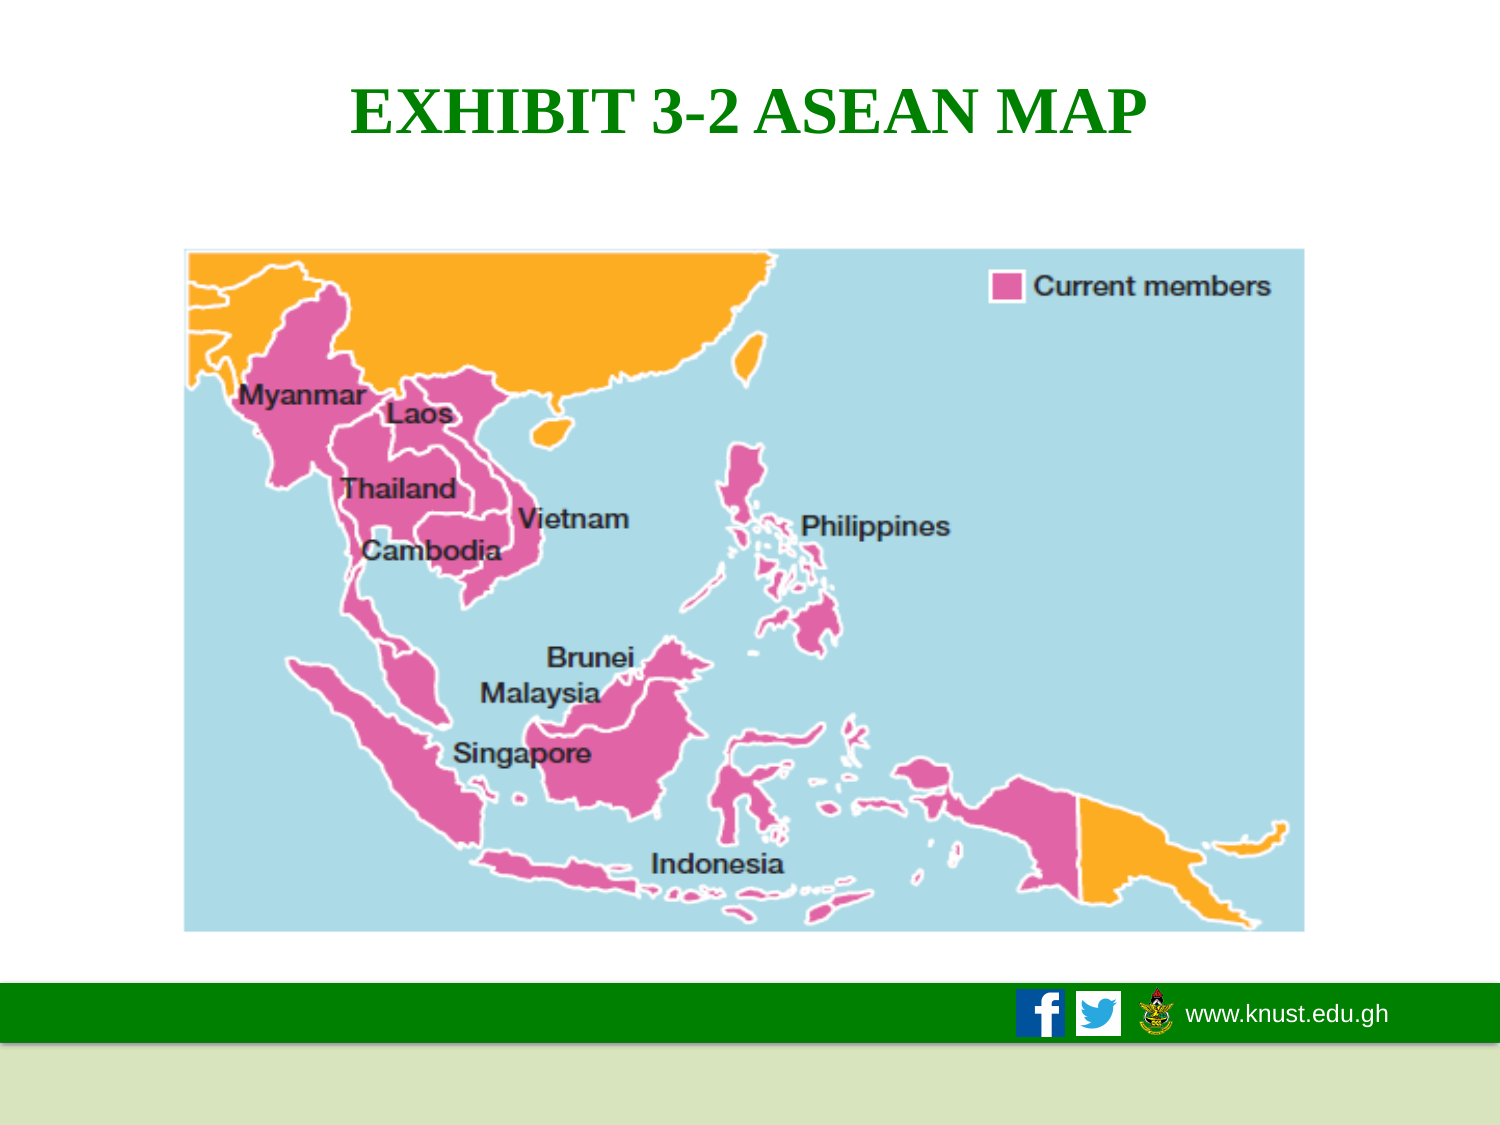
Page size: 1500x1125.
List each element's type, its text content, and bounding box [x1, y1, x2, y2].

picture [1139, 987, 1174, 1035]
picture [168, 237, 1332, 949]
picture [1016, 989, 1065, 1037]
picture [1076, 991, 1121, 1036]
title EXHIBIT 3-2 ASEAN MAP [103, 59, 1397, 278]
